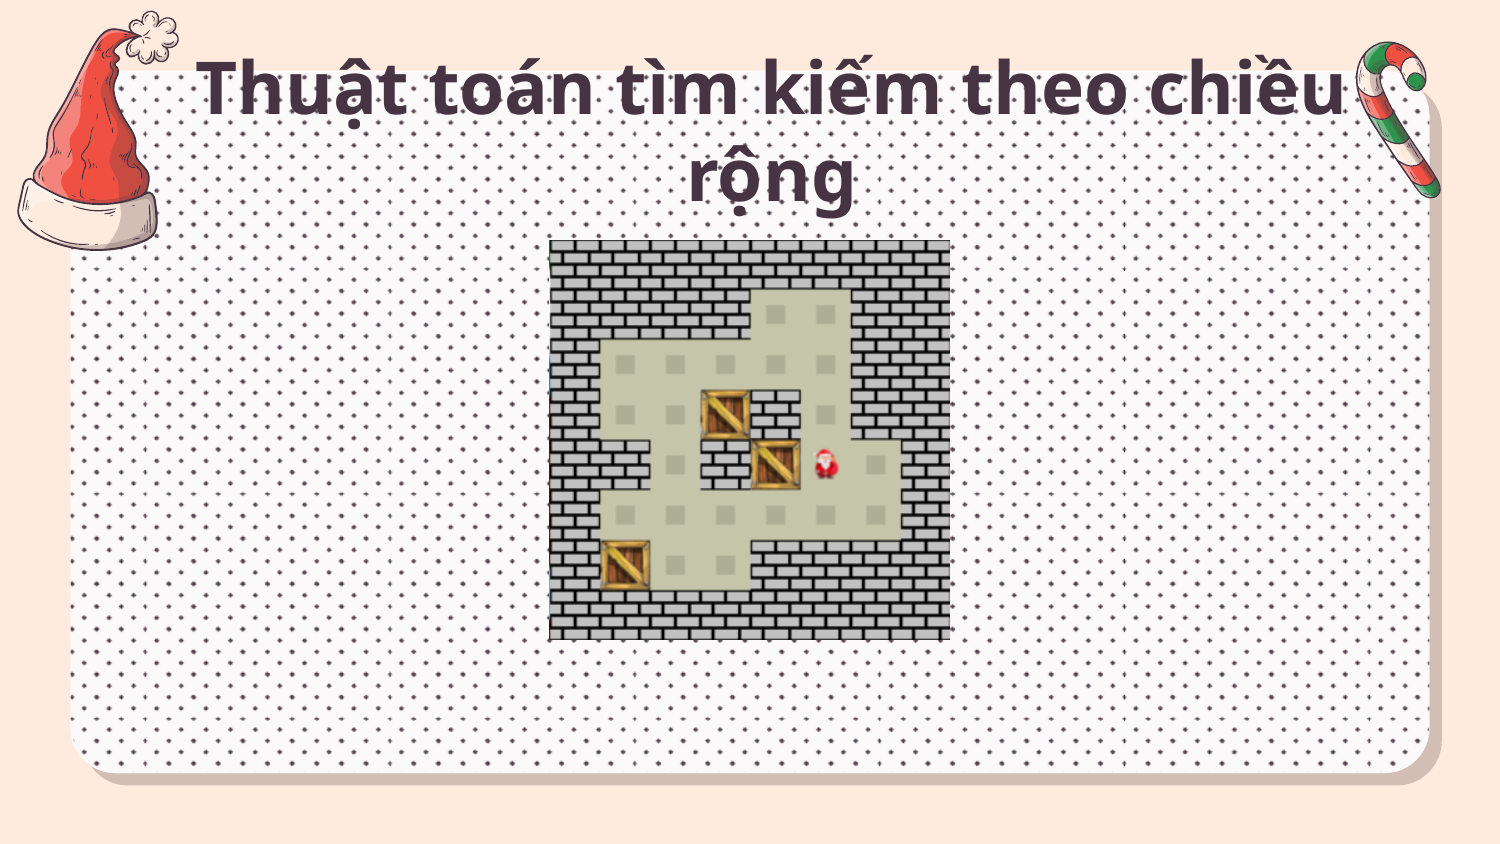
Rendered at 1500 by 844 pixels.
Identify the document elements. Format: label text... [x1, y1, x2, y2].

picture [70, 176, 1430, 773]
title Thuật toán tìm kiếm theo chiều rộng [181, 82, 1361, 176]
picture [176, 70, 1356, 82]
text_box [31, 3, 176, 253]
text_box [1366, 38, 1441, 204]
